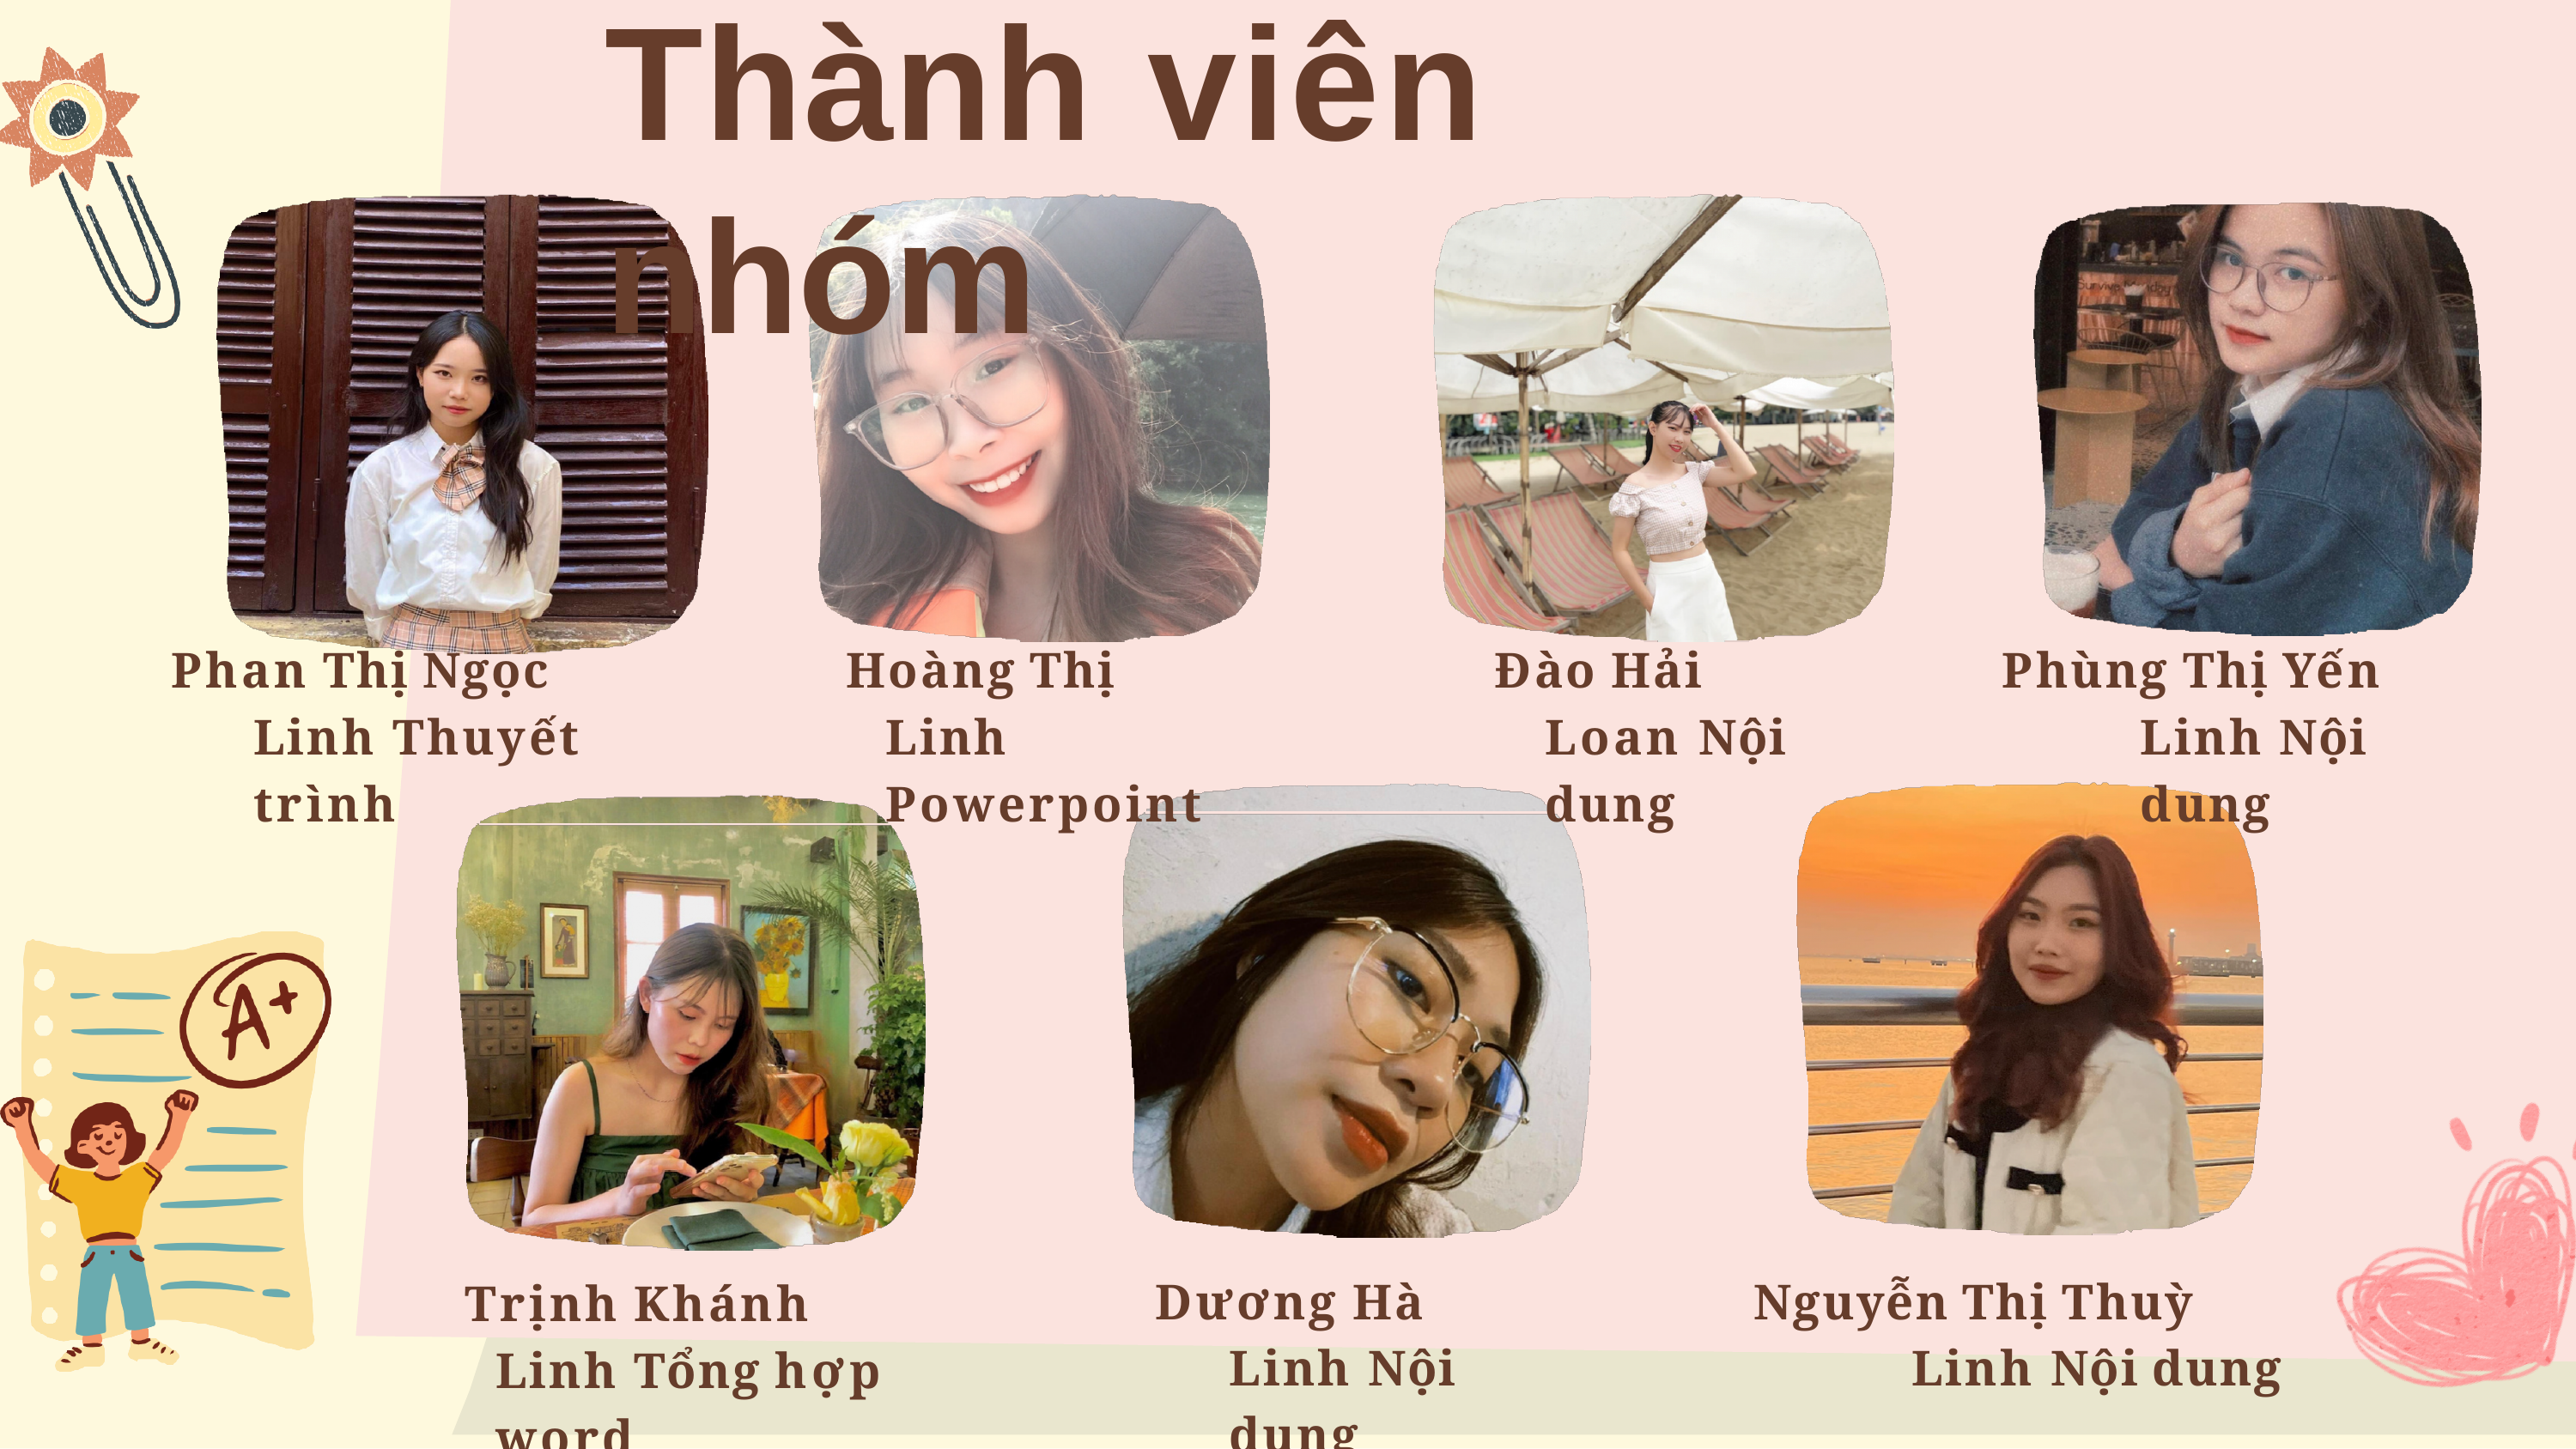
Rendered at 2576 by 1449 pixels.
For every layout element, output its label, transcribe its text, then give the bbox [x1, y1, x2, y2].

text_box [355, 0, 2576, 1435]
picture [2285, 1065, 2576, 1435]
text_box Trịnh Khánh Linh Tổng hợp word [463, 1445, 919, 1449]
picture [2033, 199, 2482, 636]
picture [0, 931, 332, 1373]
picture [0, 46, 180, 329]
picture [456, 794, 926, 1251]
picture [1796, 781, 2263, 1236]
picture [1432, 193, 1894, 643]
text_box Dương Hà Linh Nội dung [1153, 1445, 1541, 1449]
picture [216, 193, 708, 654]
picture [808, 193, 1270, 643]
text_box Phan Thị Ngọc Linh Thuyết trình [169, 629, 349, 832]
picture [1122, 782, 1592, 1239]
